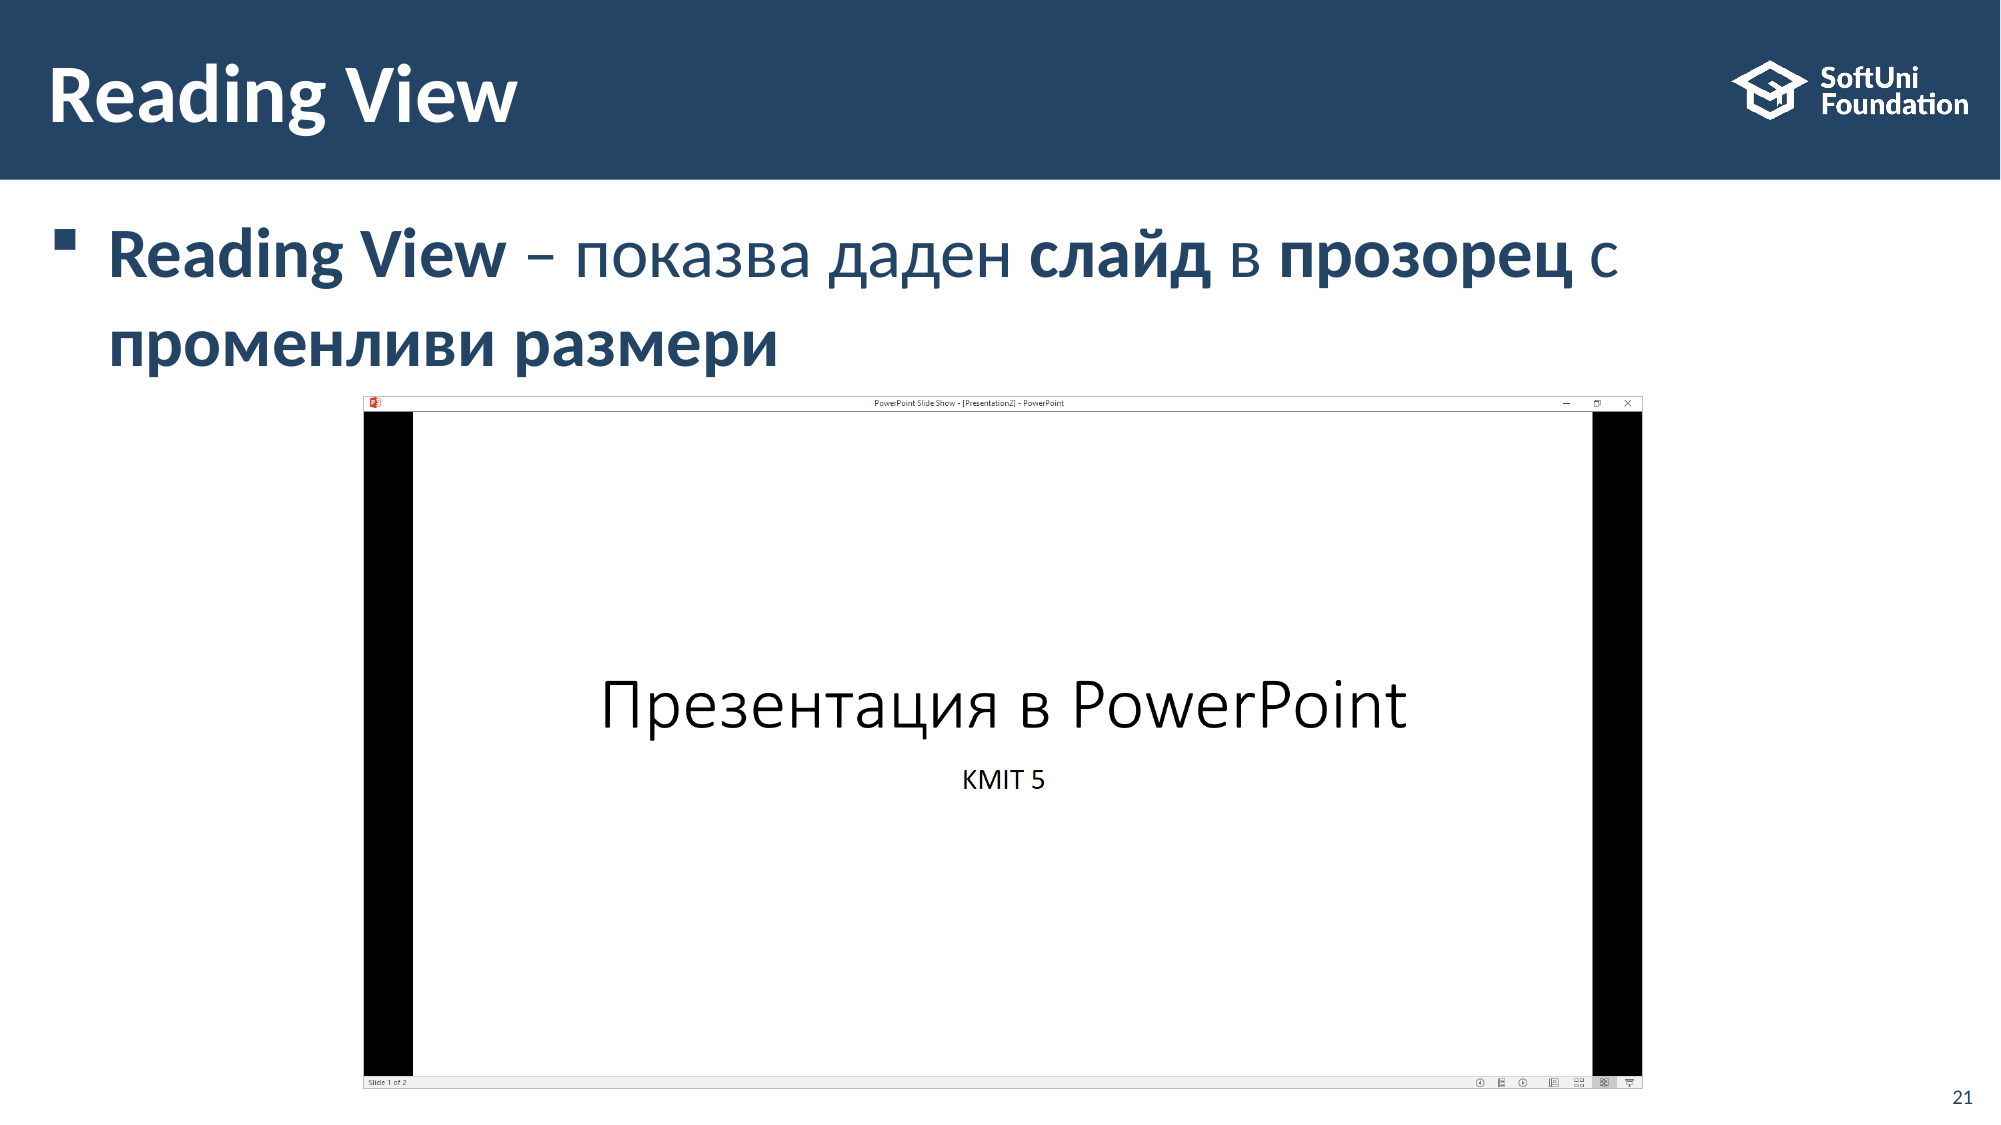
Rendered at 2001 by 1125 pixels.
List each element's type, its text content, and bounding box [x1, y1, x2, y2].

list Reading View – показва даден слайд в прозорец с променливи размери [31, 196, 1975, 1104]
picture [363, 396, 1643, 1089]
picture [1731, 60, 1968, 120]
slide_number 21 [1927, 1067, 1989, 1117]
title Reading View [31, 16, 1716, 162]
